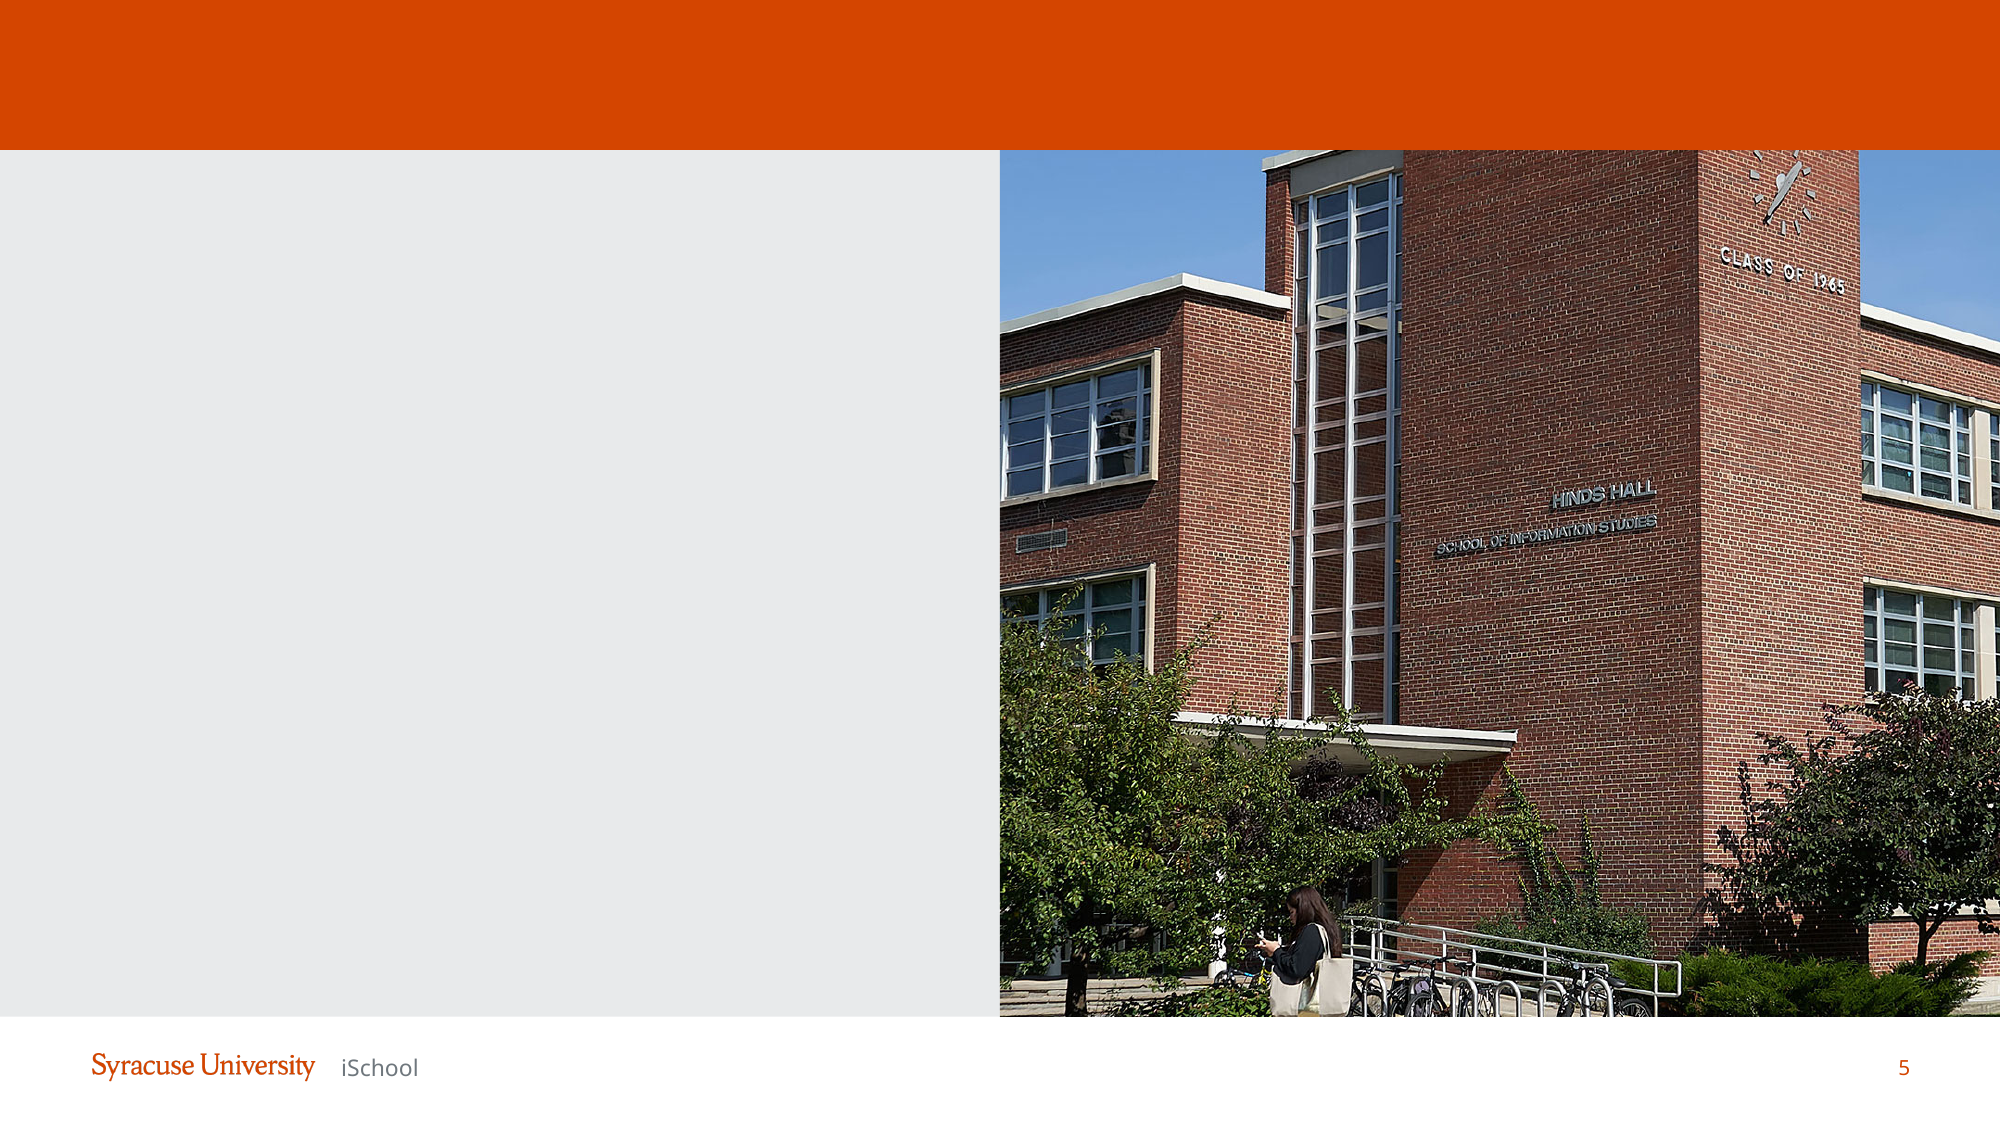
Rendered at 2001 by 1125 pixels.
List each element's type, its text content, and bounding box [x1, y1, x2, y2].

picture [999, 149, 2000, 1017]
picture [91, 1052, 316, 1082]
slide_number 5 [1787, 1038, 1925, 1099]
list iSchool [326, 1039, 1788, 1100]
